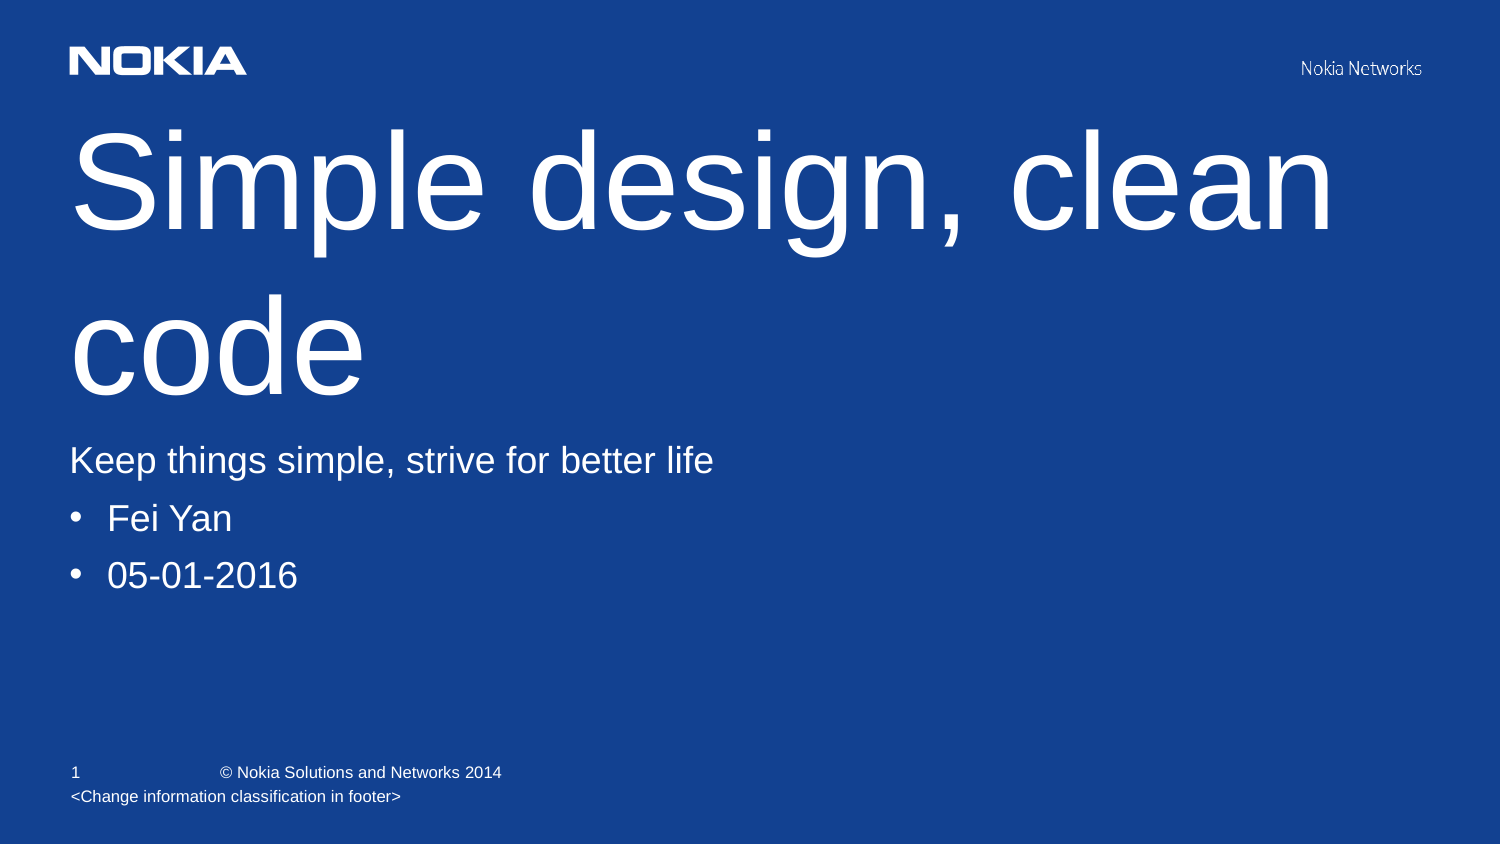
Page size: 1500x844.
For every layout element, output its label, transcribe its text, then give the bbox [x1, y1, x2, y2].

list Keep things simple, strive for better life Fei Yan 05-01-2016 [69, 435, 1422, 715]
list Simple design, clean code [69, 92, 1422, 435]
footer <Change information classification in footer> [70, 785, 899, 806]
picture [1188, 49, 1434, 91]
picture [29, 6, 287, 115]
